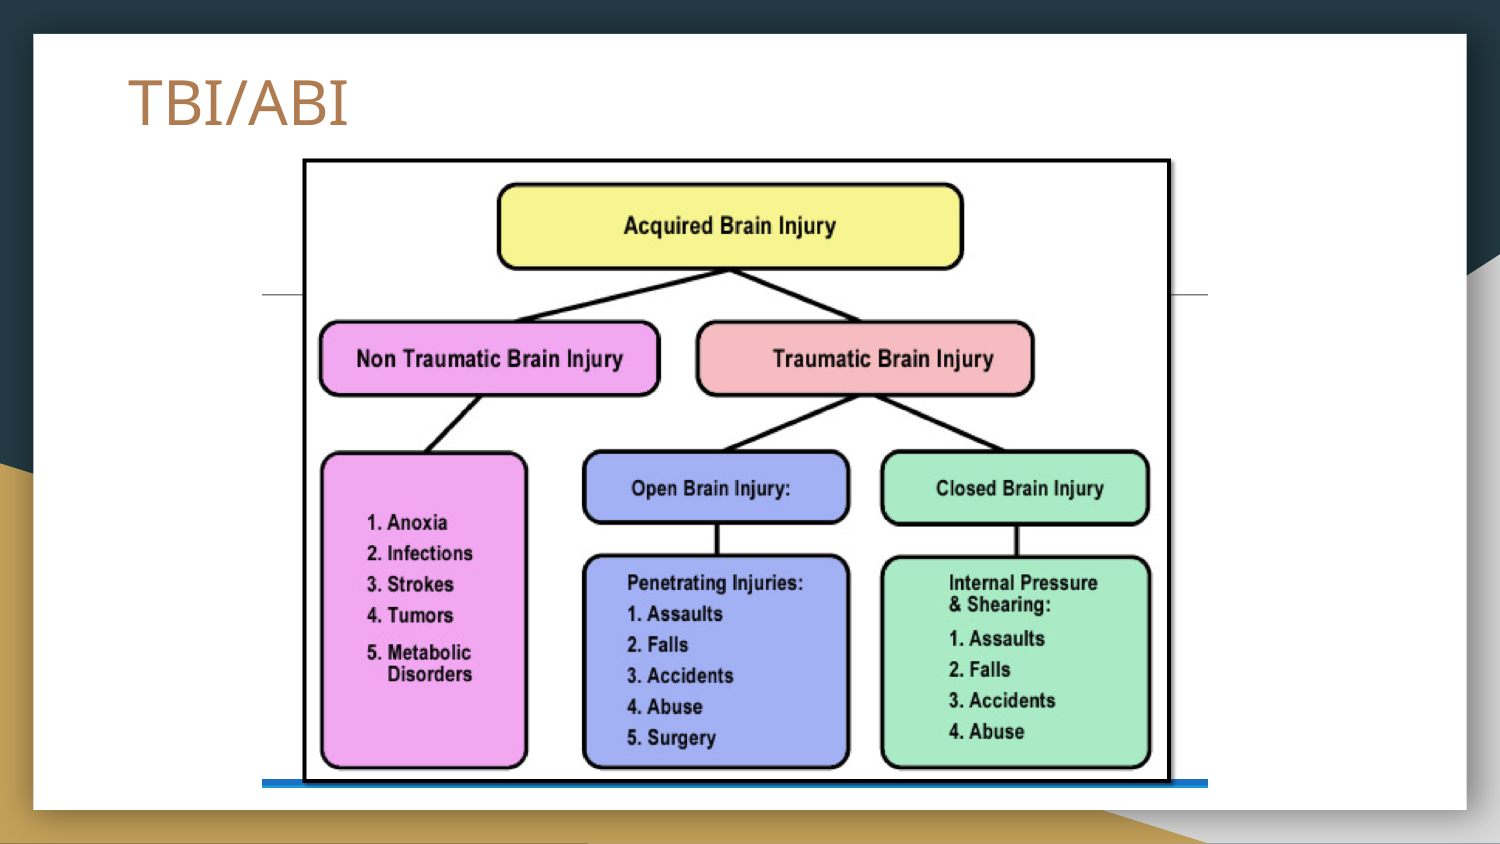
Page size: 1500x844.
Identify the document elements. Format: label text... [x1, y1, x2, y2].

picture [262, 131, 1208, 789]
title TBI/ABI [113, 47, 1277, 158]
